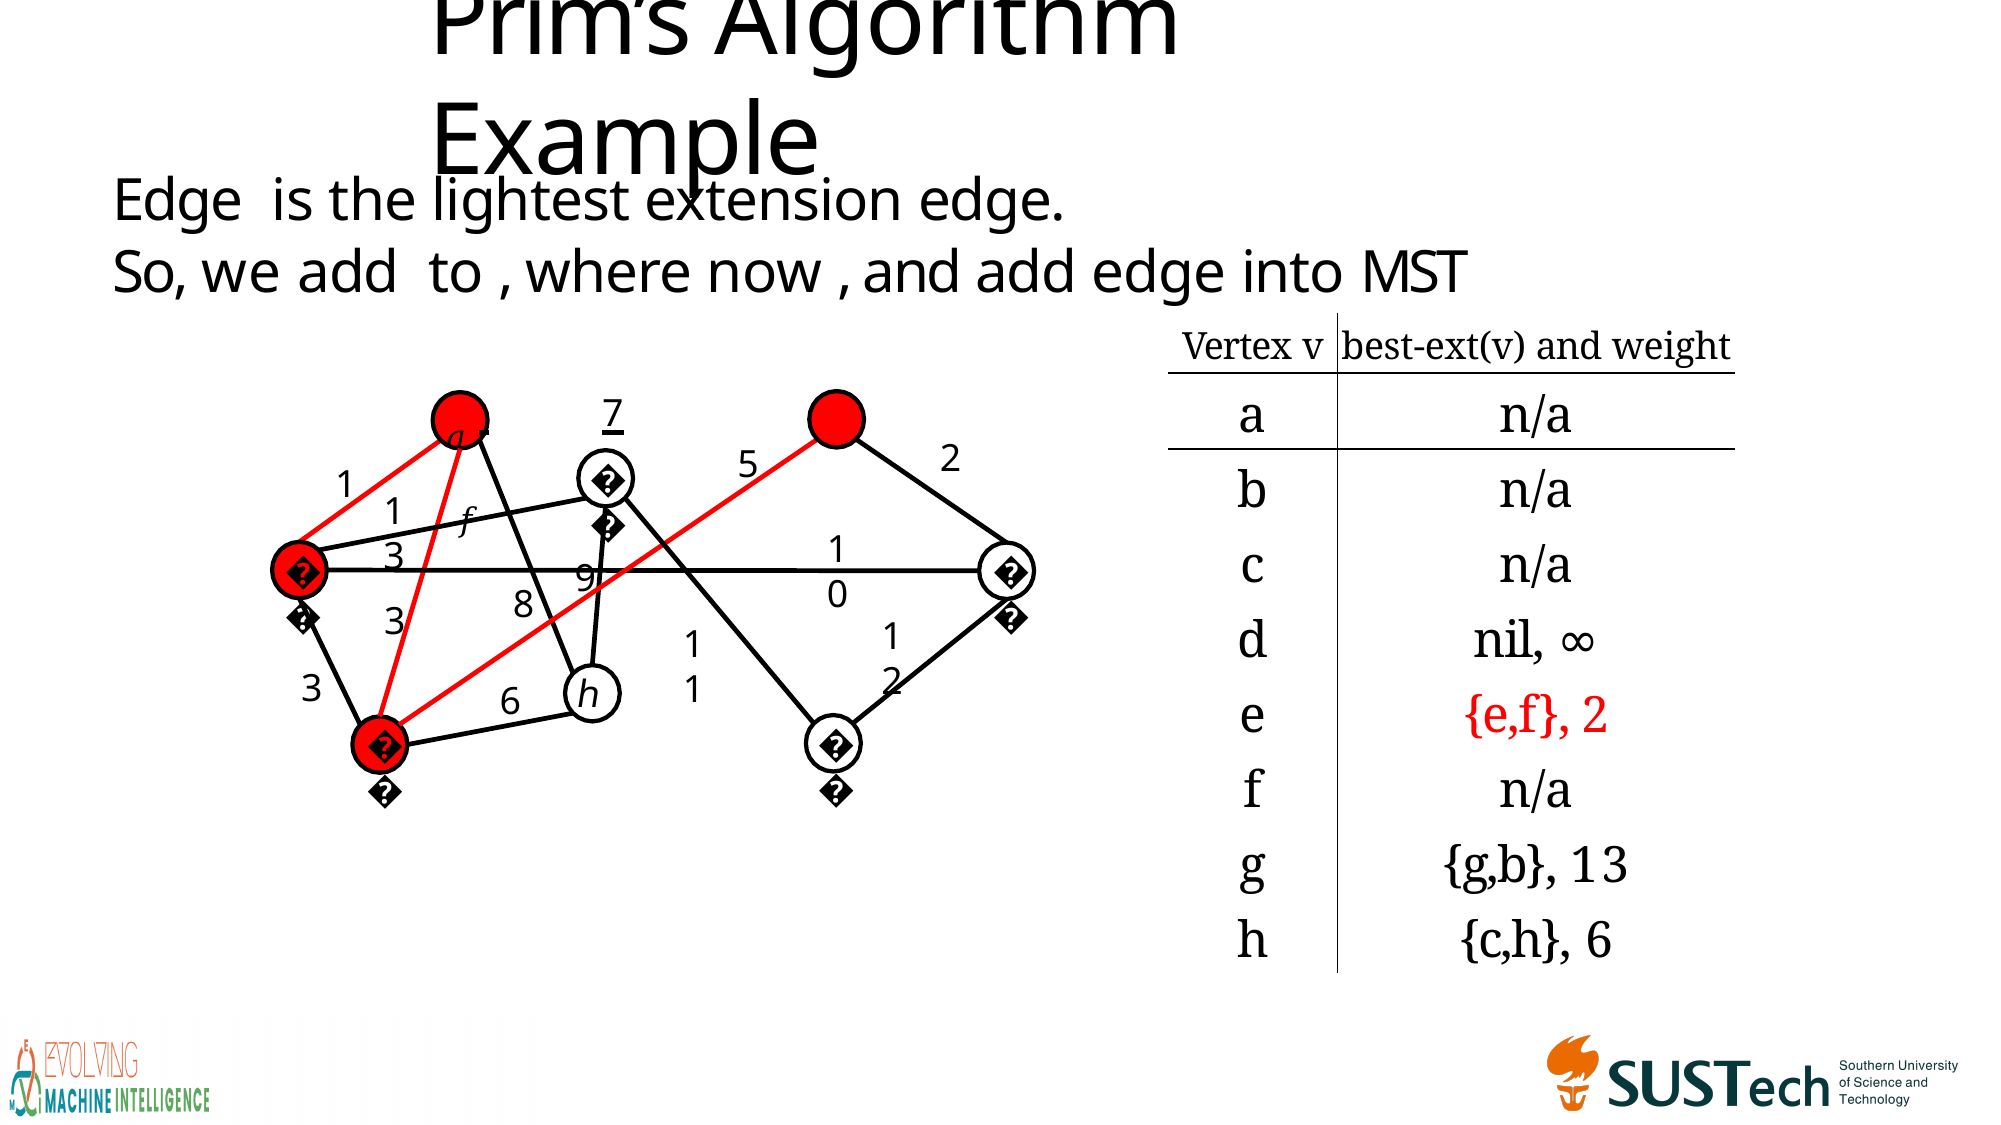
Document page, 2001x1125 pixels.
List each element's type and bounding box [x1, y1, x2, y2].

text_box [272, 368, 1035, 812]
picture [1547, 1035, 1958, 1111]
table_cell [1168, 374, 1337, 448]
table_cell [1338, 374, 1735, 448]
picture [0, 1012, 547, 1125]
title [426, 0, 1559, 195]
table_header [1338, 313, 1735, 372]
text_box [937, 432, 963, 480]
table_cell [1168, 450, 1337, 973]
table_cell [1338, 450, 1735, 973]
table_header [1168, 313, 1337, 372]
text_box [298, 661, 324, 709]
